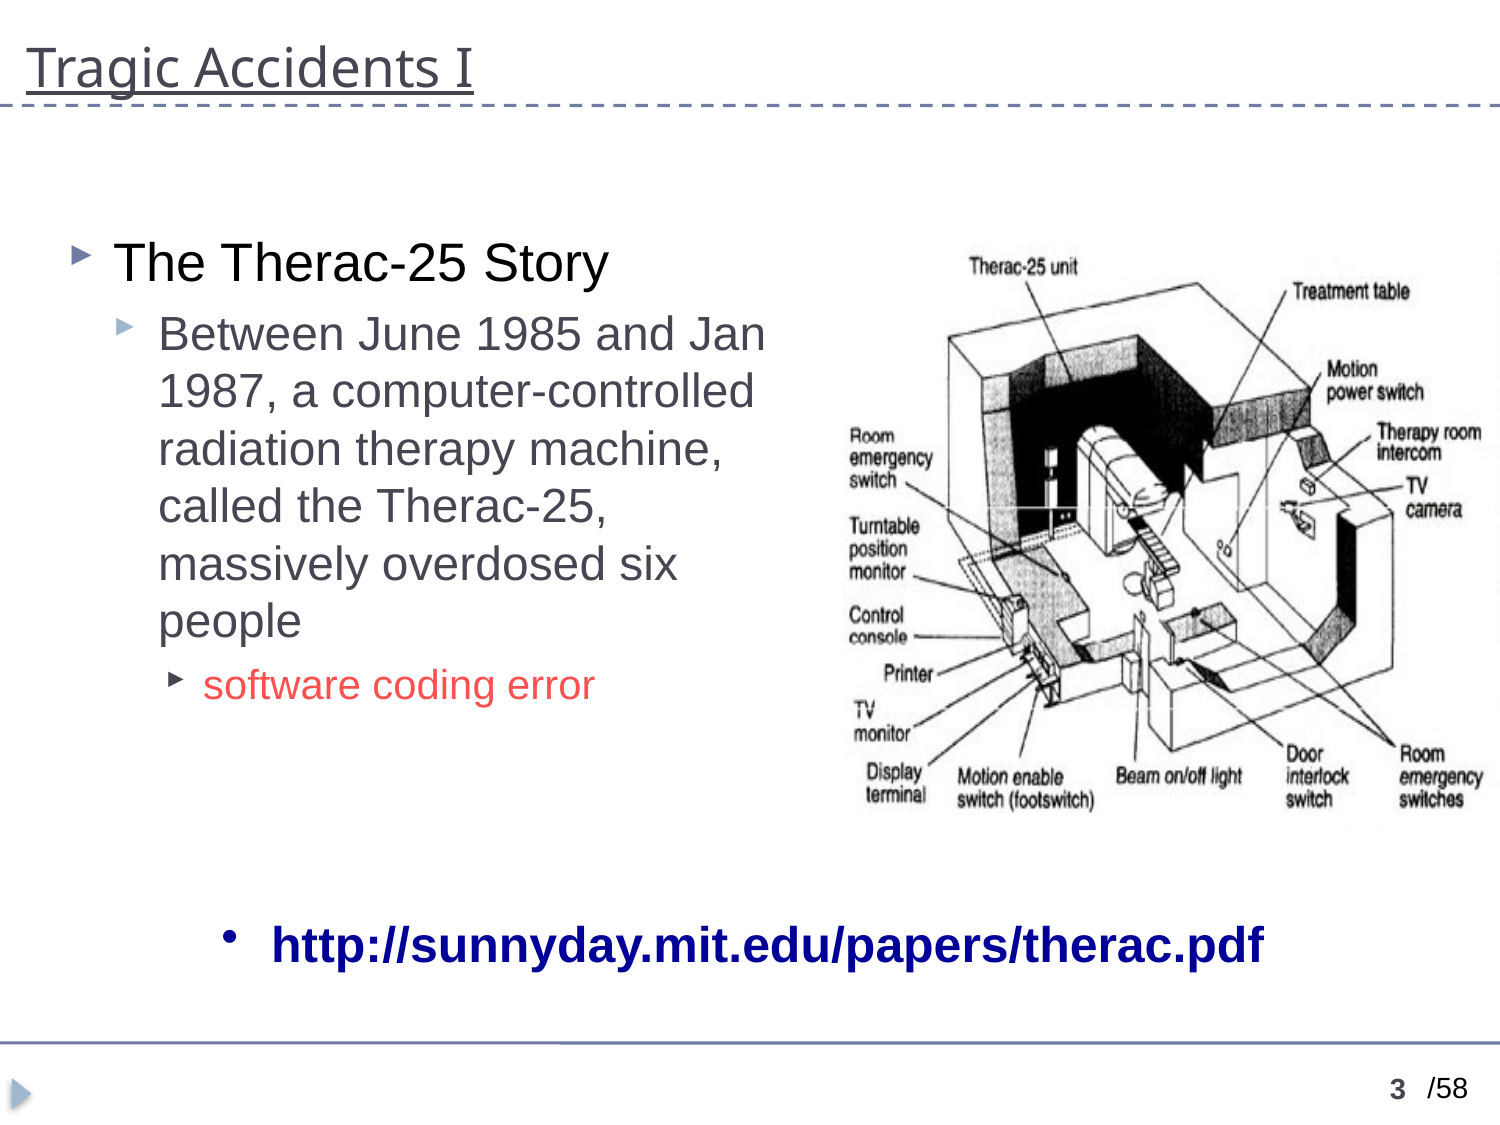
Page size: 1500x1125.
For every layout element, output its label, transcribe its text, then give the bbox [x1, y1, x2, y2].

slide_number 3 [1374, 1062, 1450, 1111]
picture [830, 243, 1500, 835]
title Tragic Accidents I [11, 24, 1489, 106]
list The Therac-25 Story Between June 1985 and Jan 1987, a computer-controlled radiation therapy machine, called the Therac-25, massively overdosed six people software coding error [53, 219, 833, 1071]
text_box http://sunnyday.mit.edu/papers/therac.pdf [206, 904, 1400, 980]
